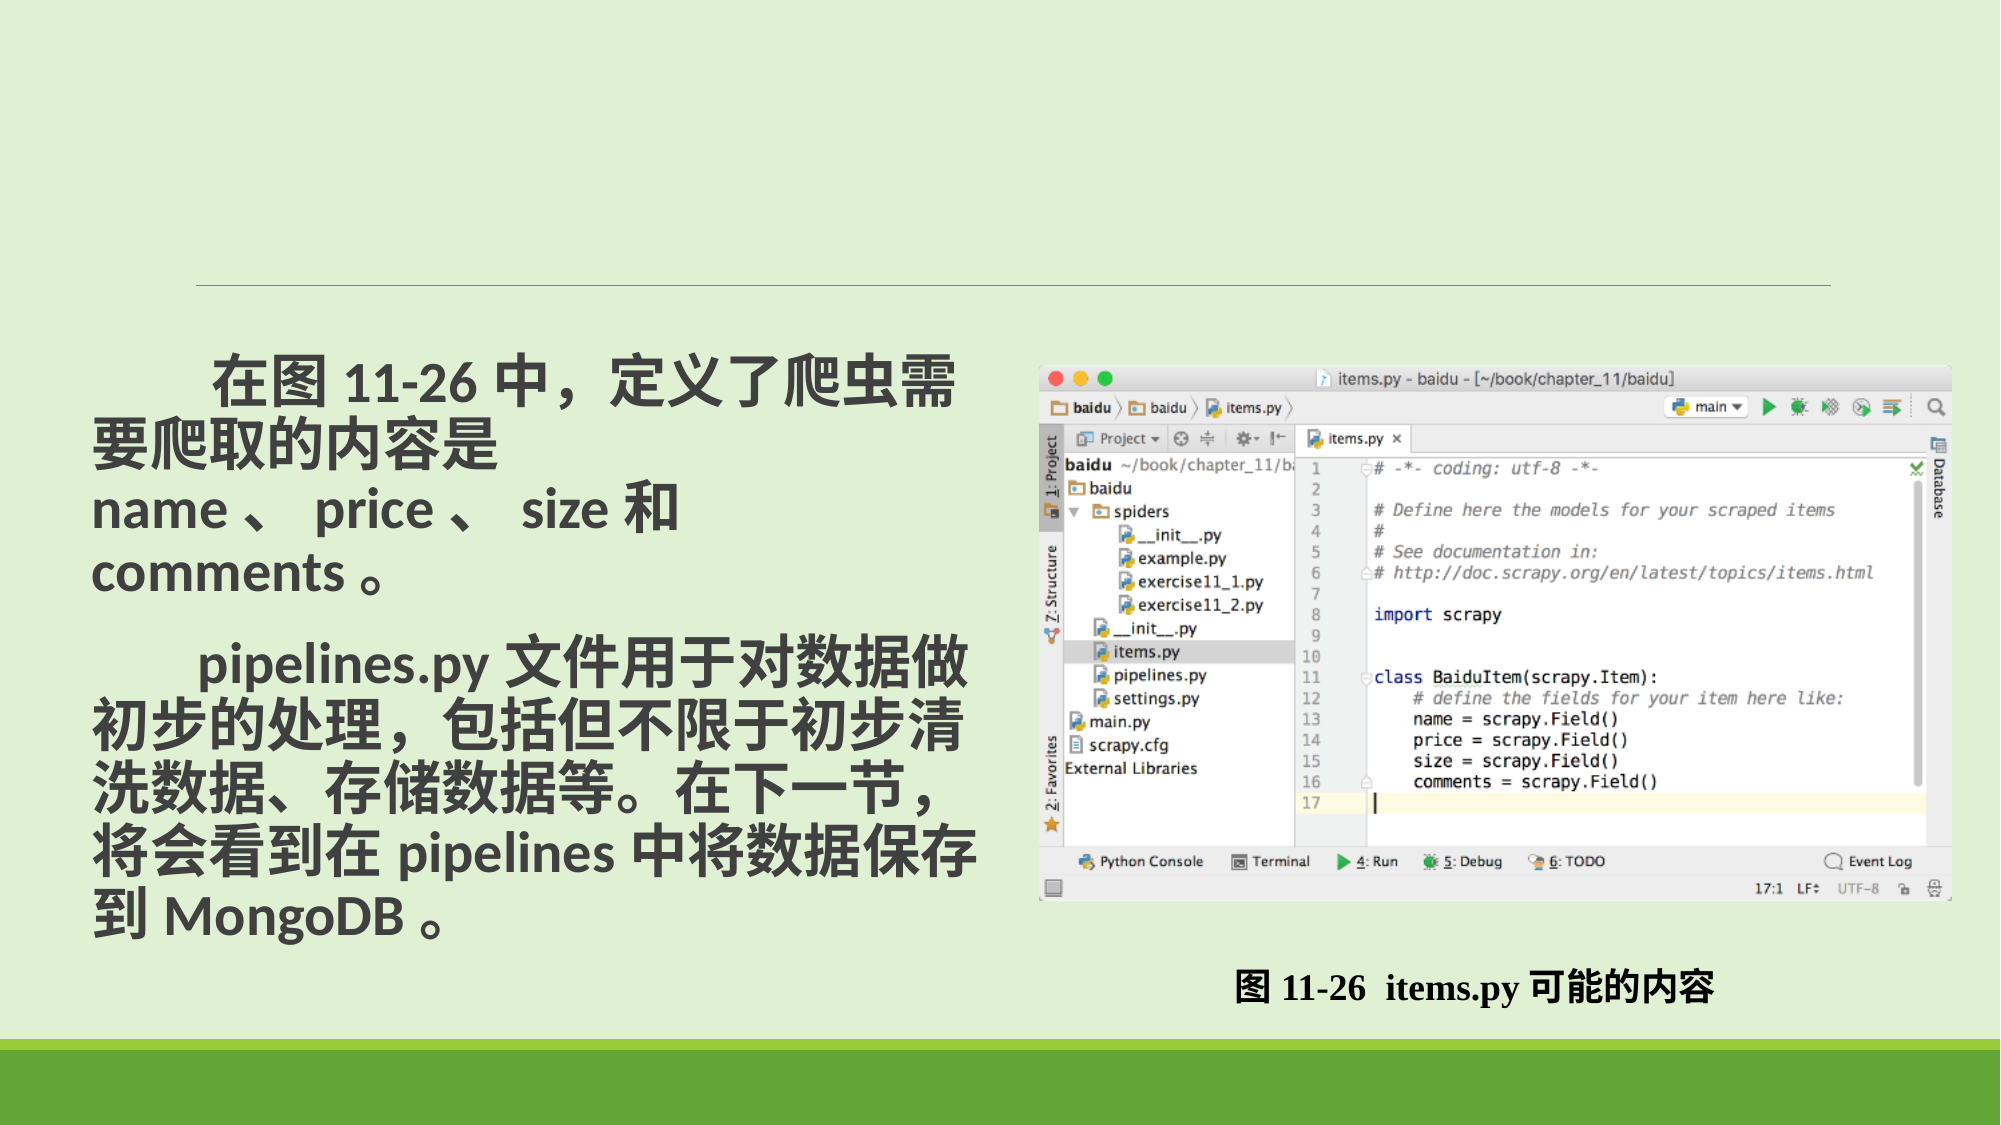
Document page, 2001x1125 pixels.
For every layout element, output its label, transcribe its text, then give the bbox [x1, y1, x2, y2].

text_box 图11-26 items.py可能的内容 [1219, 955, 1732, 1016]
picture [1039, 364, 1953, 902]
list 在图11-26中，定义了爬虫需要爬取的内容是name、price、size和comments。 pipelines.py文件用于对数据做初步的处理，包括但不限于初步清洗数据、存储数据等。在下一节，将会看到在pipelines中将数据保存到MongoDB。 [76, 344, 981, 1005]
